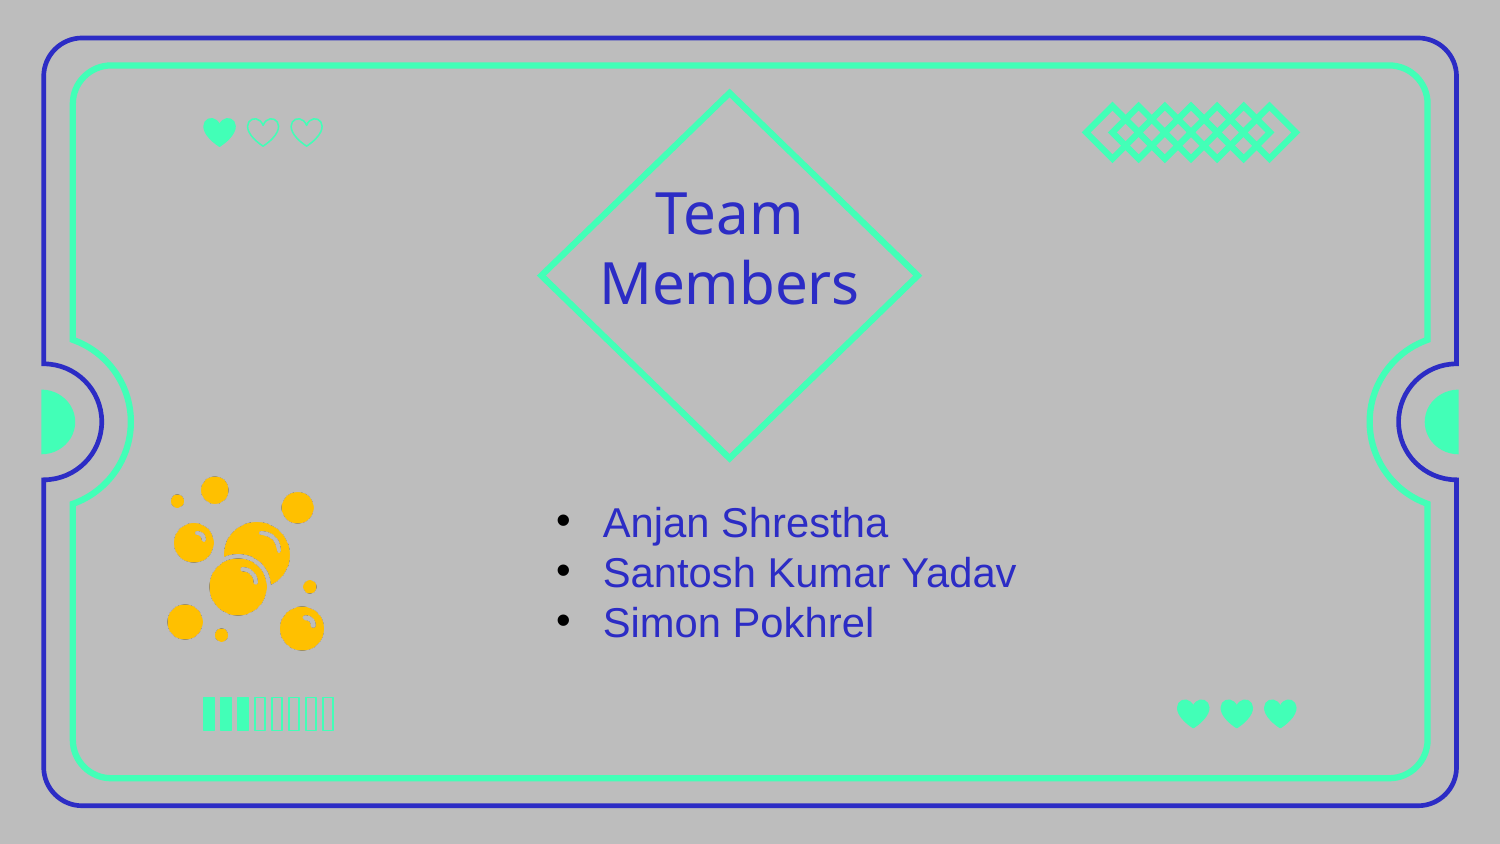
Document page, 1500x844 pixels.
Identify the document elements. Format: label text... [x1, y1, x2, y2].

text_box [568, 302, 891, 459]
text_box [203, 118, 323, 147]
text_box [1085, 105, 1296, 160]
text_box Anjan Shrestha Santosh Kumar Yadav Simon Pokhrel [541, 487, 1049, 653]
picture [139, 458, 351, 670]
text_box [1177, 699, 1296, 728]
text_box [203, 697, 334, 731]
title Team Members [521, 191, 938, 302]
text_box [628, 92, 831, 191]
